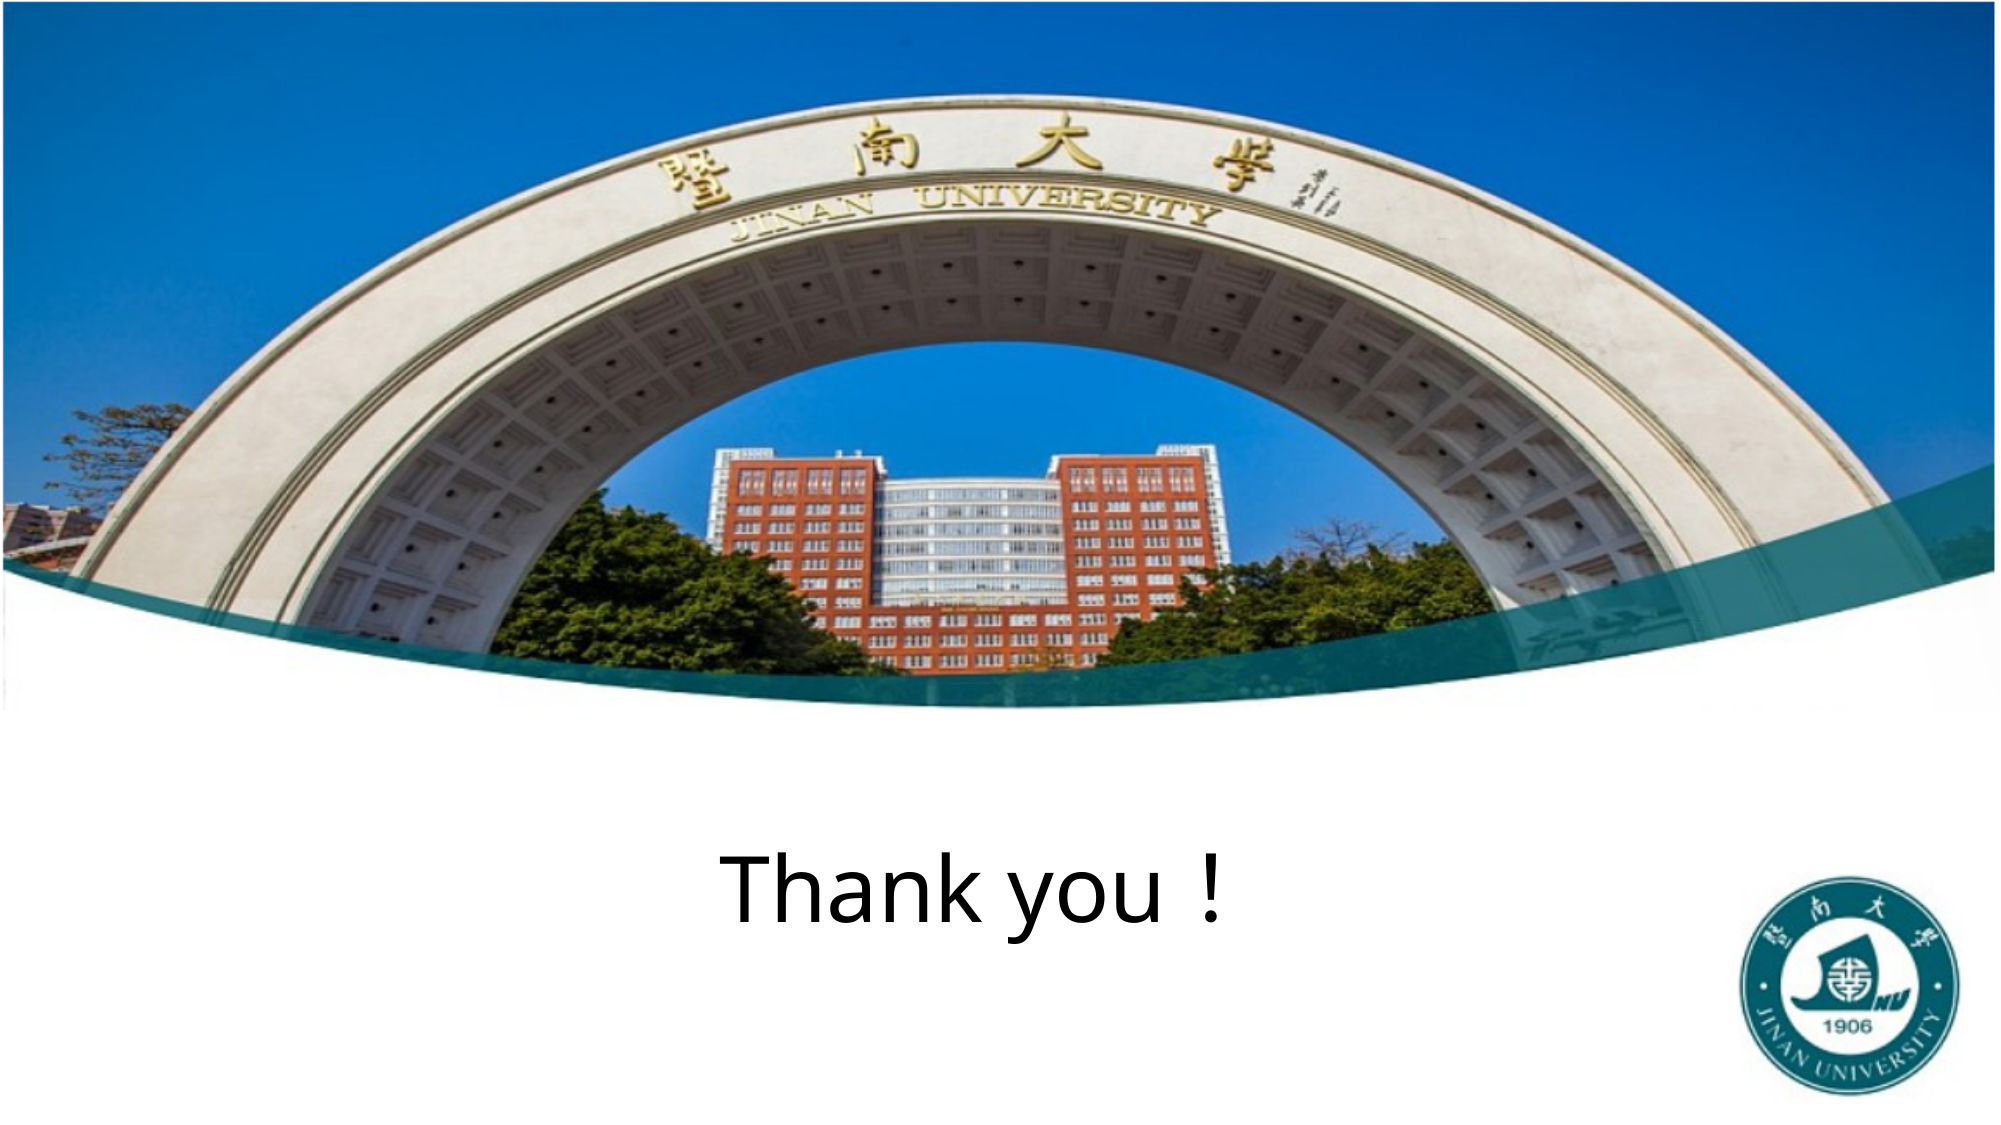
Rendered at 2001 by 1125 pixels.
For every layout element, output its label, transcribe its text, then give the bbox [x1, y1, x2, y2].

title Thank you！ [137, 784, 1863, 1002]
picture [0, 0, 2000, 711]
picture [1736, 872, 1964, 1105]
